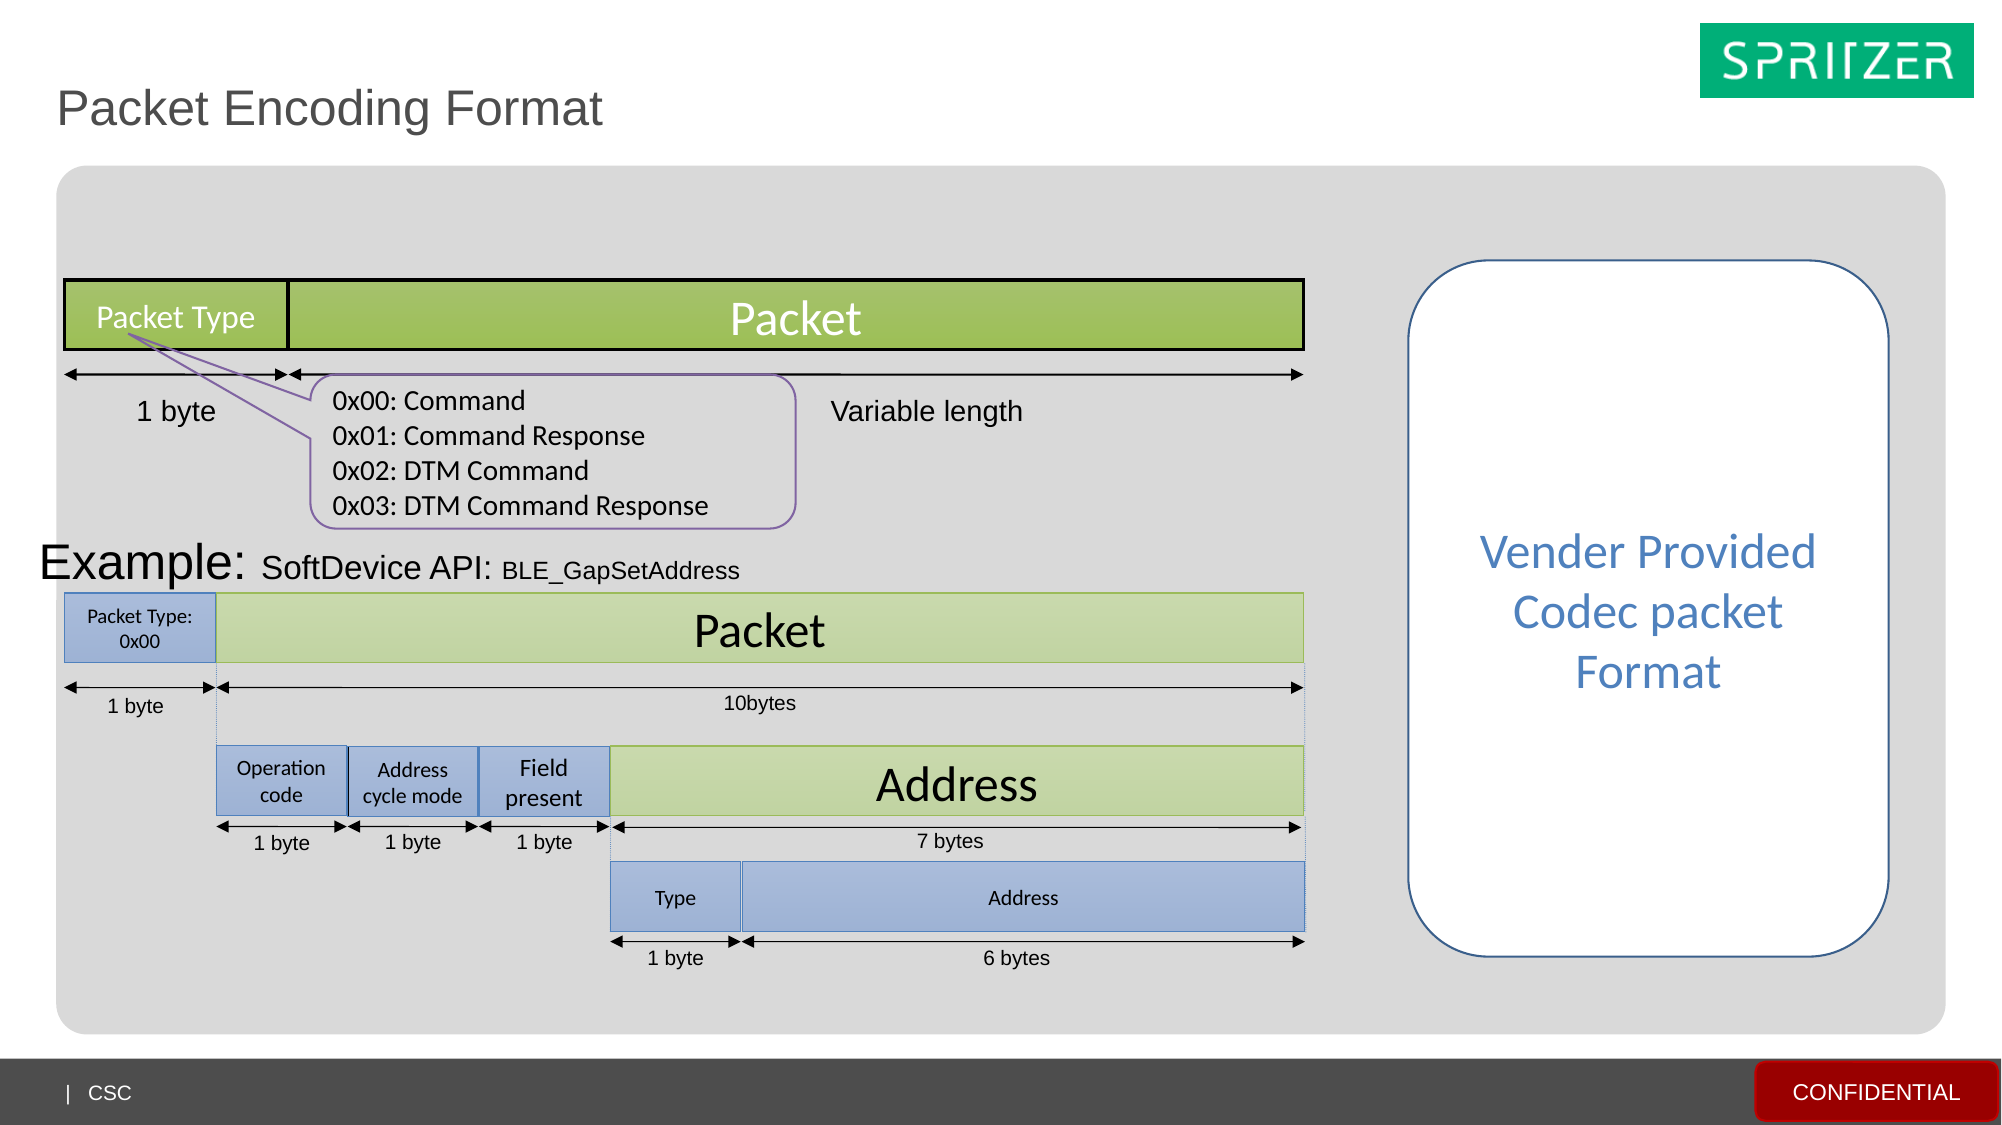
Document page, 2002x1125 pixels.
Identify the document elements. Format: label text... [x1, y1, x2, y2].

text_box Vender Provided Codec packet Format [1408, 260, 1889, 957]
text_box Address [610, 745, 1304, 816]
text_box [64, 681, 216, 694]
text_box [610, 935, 741, 948]
text_box Packet Type: 0x00 [64, 593, 216, 663]
text_box 6 bytes [983, 944, 1064, 970]
text_box [216, 820, 347, 833]
text_box Packet [216, 593, 1304, 663]
text_box Packet [288, 279, 1304, 350]
text_box [347, 820, 478, 833]
text_box 1 byte [384, 828, 441, 853]
text_box [997, 821, 1302, 834]
text_box Address cycle mode [347, 746, 478, 817]
text_box 1 byte [516, 828, 573, 853]
text_box 1 byte [107, 692, 164, 717]
text_box Variable length [830, 392, 1023, 427]
text_box Example: SoftDevice API: BLE_GapSetAddress [38, 529, 740, 589]
text_box 7 bytes [916, 827, 997, 852]
picture [1700, 23, 1974, 98]
text_box Field present [478, 746, 610, 817]
text_box 0x00: Command 0x01: Command Response 0x02: DTM Command 0x03: DTM Command Response [128, 333, 796, 529]
text_box [242, 368, 288, 381]
text_box Address [742, 861, 1305, 932]
text_box Packet Encoding Format [56, 46, 1946, 165]
text_box 1 byte [136, 392, 216, 427]
text_box [612, 821, 916, 834]
text_box 10bytes [723, 689, 796, 714]
text_box [478, 820, 610, 833]
text_box Packet Type [64, 279, 288, 350]
text_box [741, 935, 1305, 948]
text_box [64, 368, 198, 381]
text_box Operation code [216, 745, 347, 816]
text_box [288, 368, 331, 381]
text_box [775, 368, 1304, 381]
text_box 1 byte [647, 944, 704, 970]
text_box [216, 681, 1304, 694]
text_box 1 byte [253, 829, 310, 854]
text_box Type [610, 861, 741, 932]
